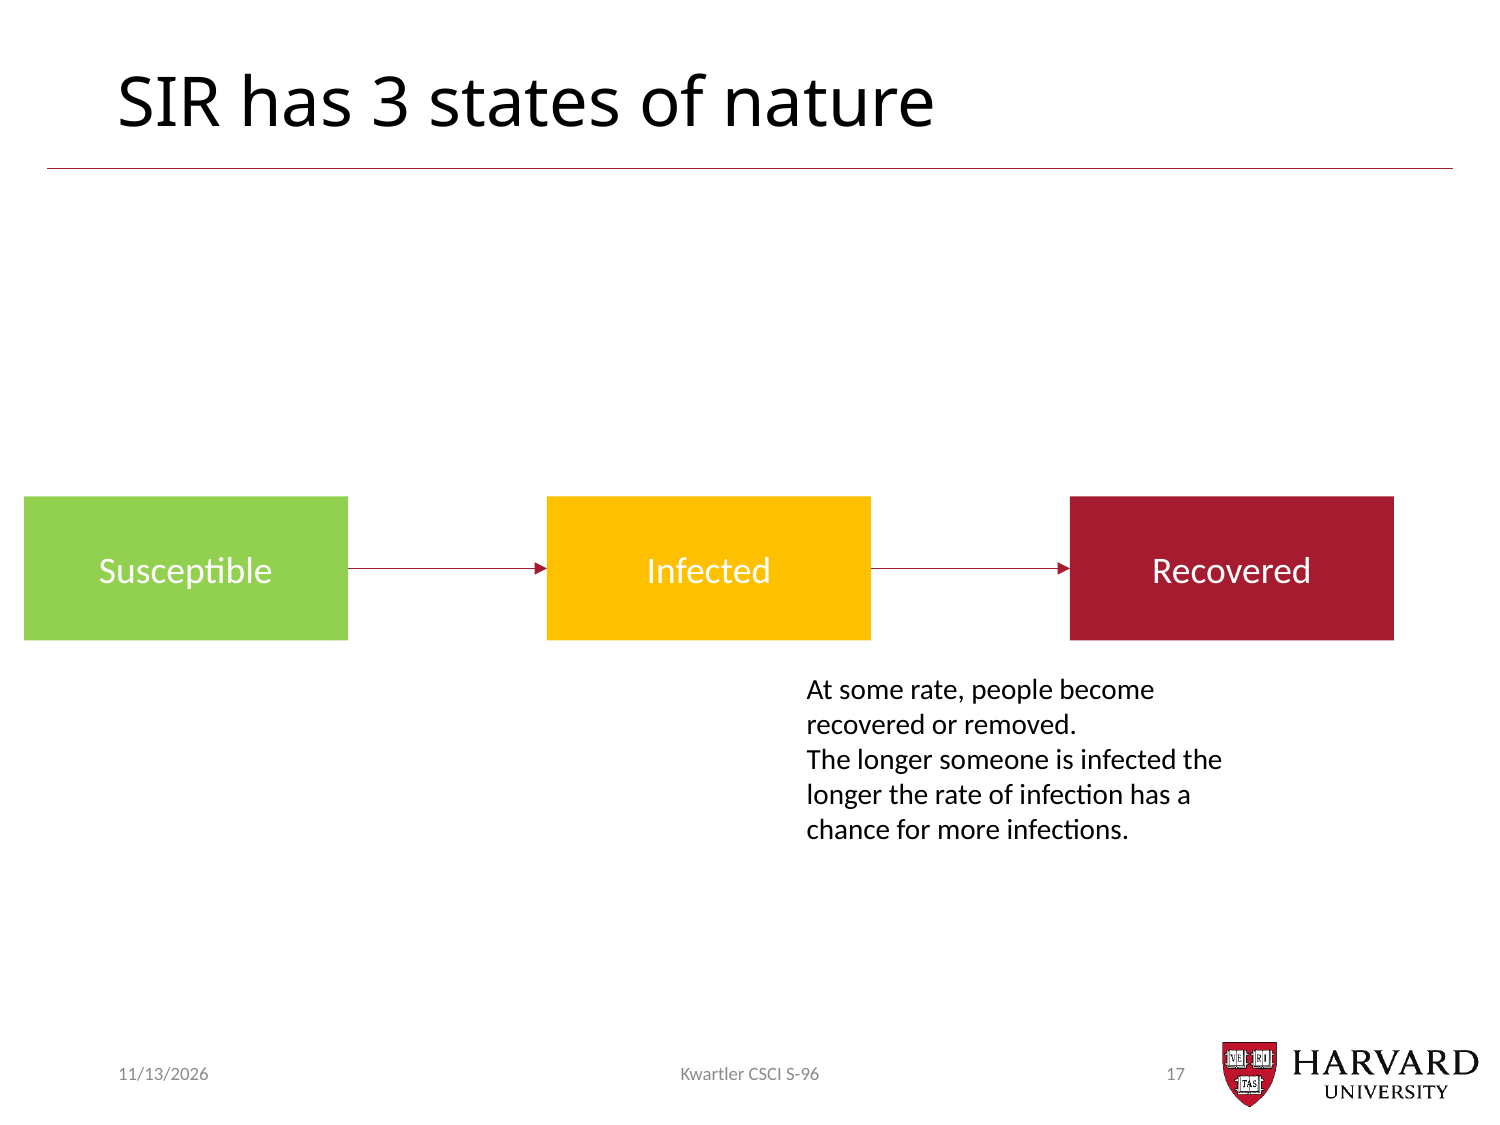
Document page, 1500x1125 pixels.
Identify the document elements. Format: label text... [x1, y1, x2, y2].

text_box Infected [546, 495, 872, 641]
slide_number 17 [1059, 1042, 1200, 1103]
text_box Susceptible [23, 495, 349, 641]
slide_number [103, 1042, 441, 1103]
picture [1200, 1024, 1500, 1125]
title SIR has 3 states of nature [103, 59, 1397, 157]
text_box Recovered [1069, 495, 1395, 641]
text_box At some rate, people become recovered or removed. The longer someone is infected the longer the rate of infection has a chance for more infections. [791, 662, 1242, 853]
footer Kwartler CSCI S-96 [496, 1042, 1004, 1103]
